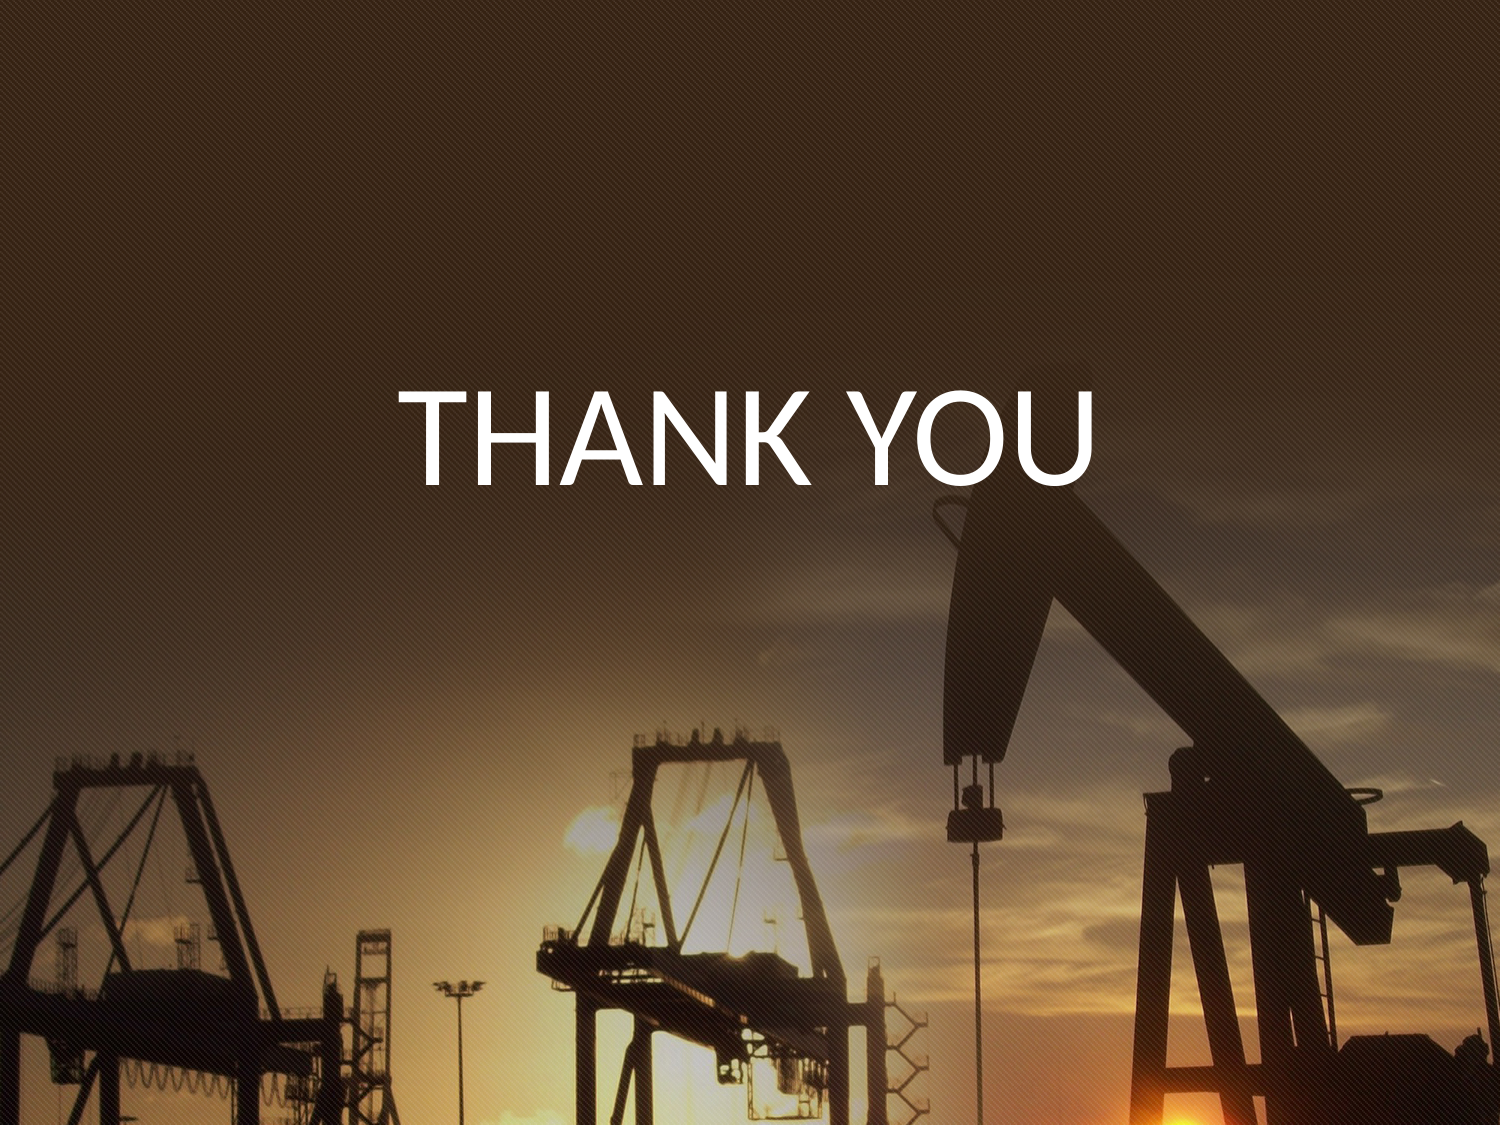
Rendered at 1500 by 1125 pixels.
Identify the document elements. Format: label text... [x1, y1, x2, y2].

picture [0, 0, 1500, 1125]
title THANK YOU [315, 326, 1185, 528]
